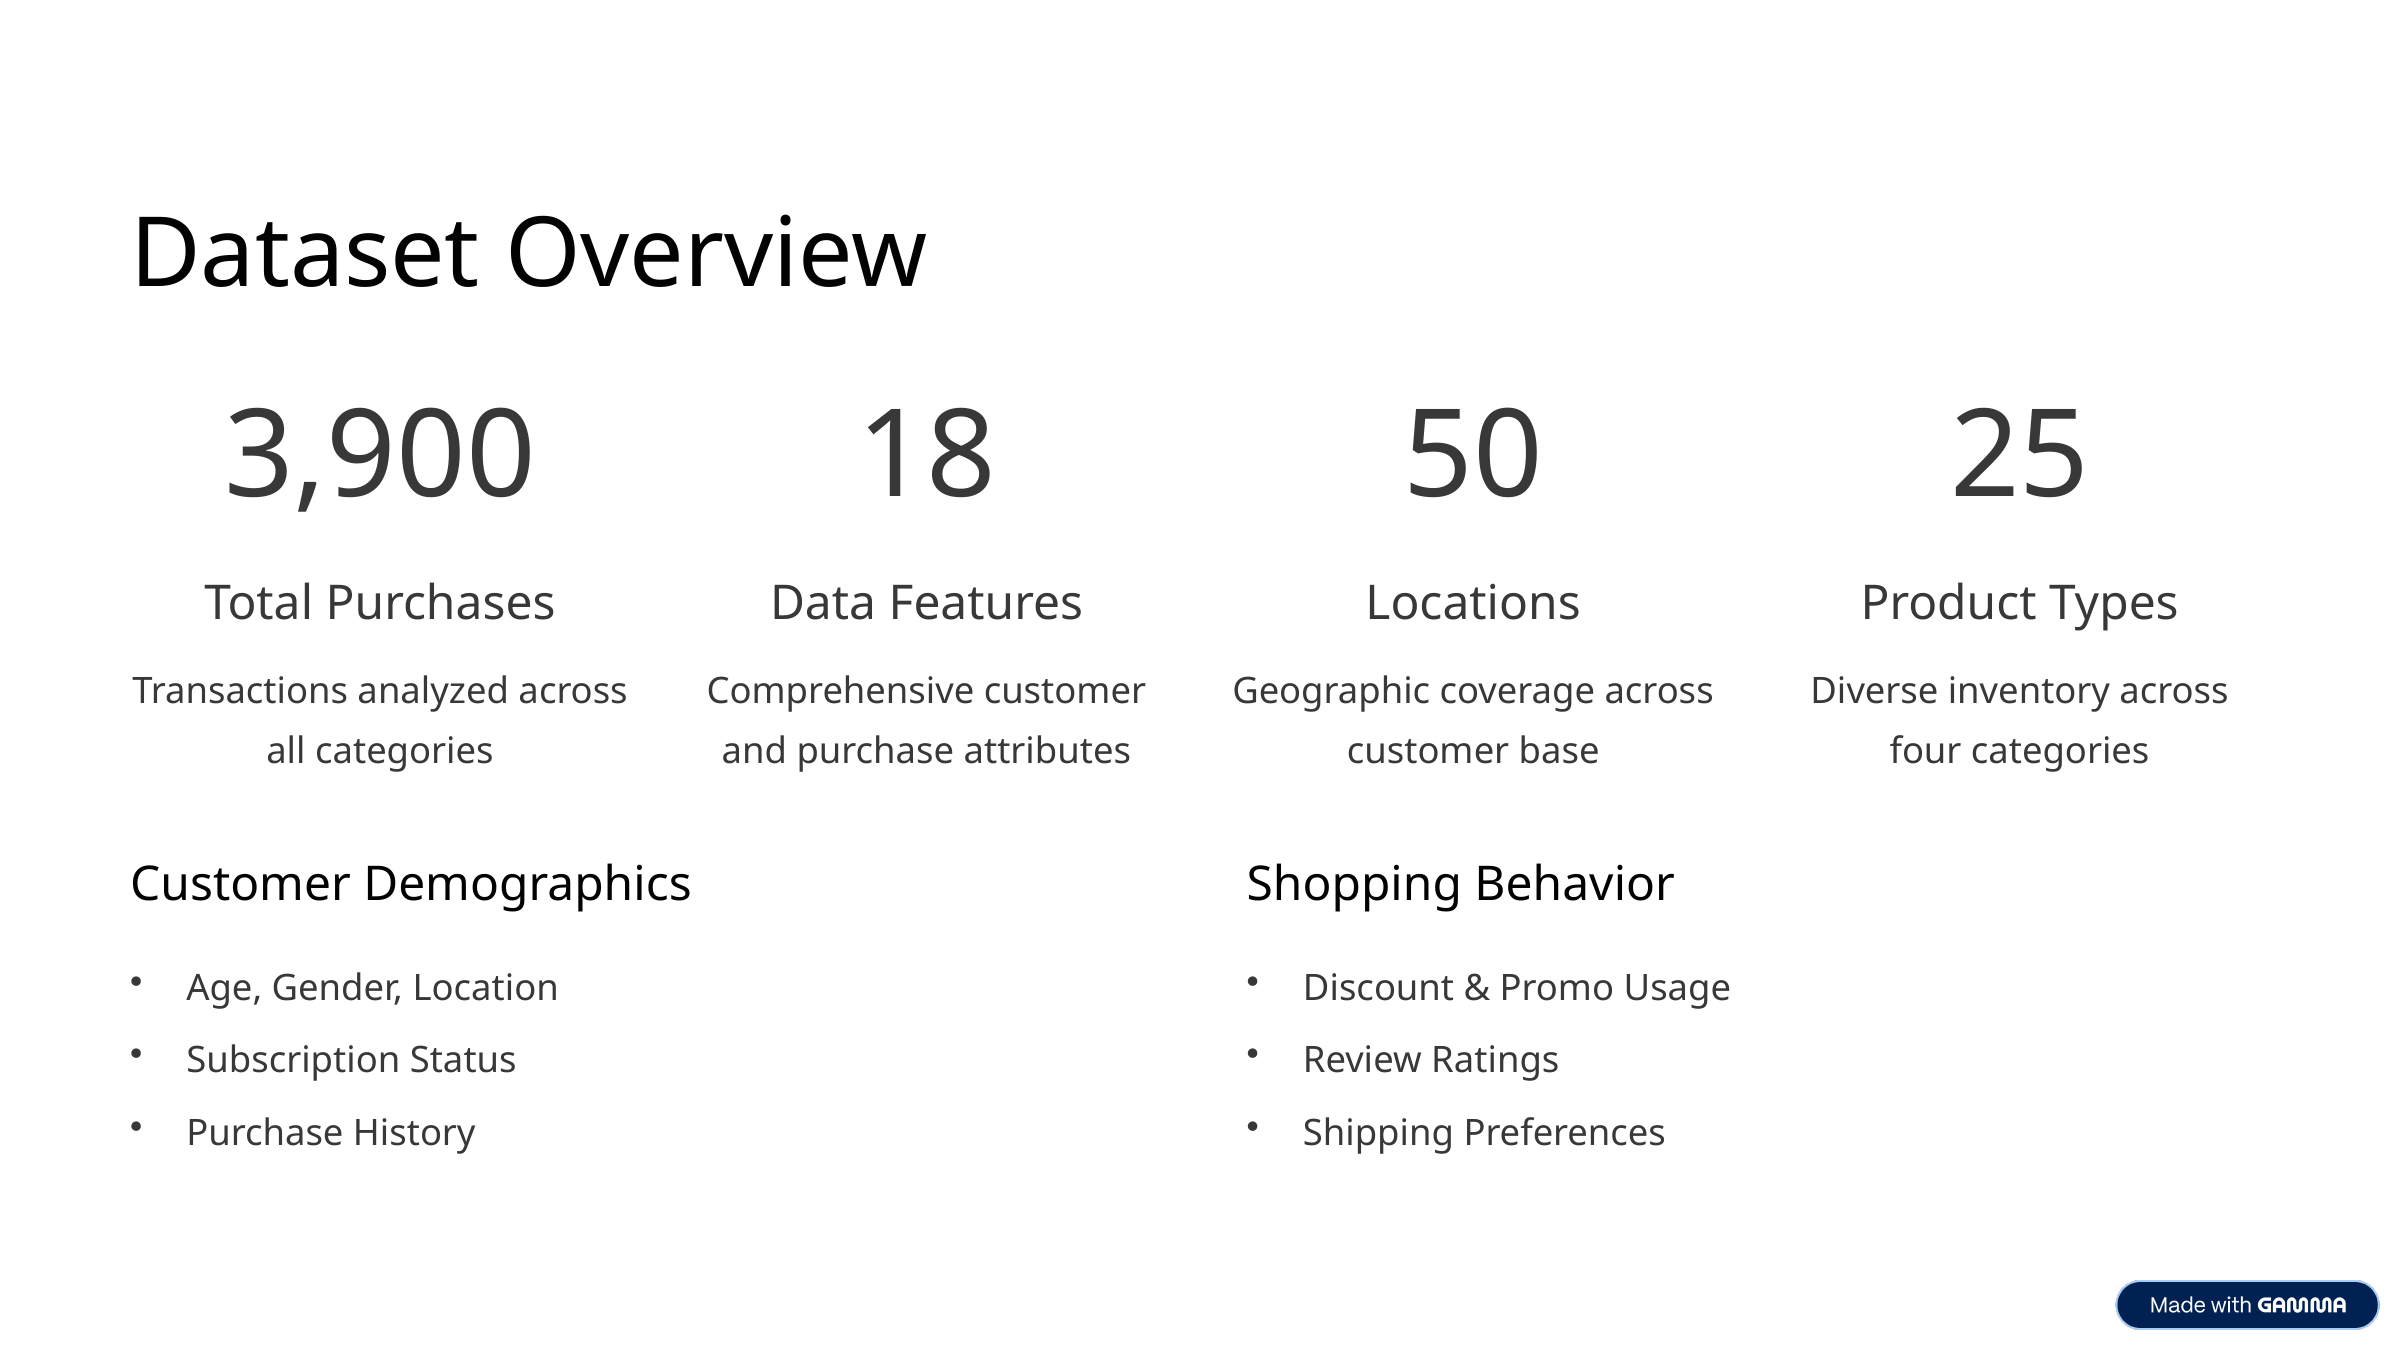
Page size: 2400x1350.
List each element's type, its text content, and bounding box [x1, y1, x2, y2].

text_box Transactions analyzed across all categories [130, 651, 631, 771]
text_box Geographic coverage across customer base [1223, 651, 1724, 771]
text_box Discount & Promo Usage [1246, 948, 2271, 1008]
text_box 3,900 [130, 399, 631, 522]
text_box Dataset Overview [130, 184, 1107, 307]
text_box Customer Demographics [130, 849, 666, 911]
text_box Diverse inventory across four categories [1769, 651, 2270, 771]
text_box Shipping Preferences [1246, 1093, 2271, 1153]
text_box 18 [676, 399, 1177, 522]
text_box 50 [1223, 399, 1724, 522]
text_box Product Types [1775, 568, 2264, 630]
text_box Subscription Status [130, 1020, 1155, 1081]
text_box 25 [1769, 399, 2270, 522]
text_box Review Ratings [1246, 1020, 2271, 1081]
text_box Age, Gender, Location [130, 948, 1155, 1008]
picture [2106, 1271, 2389, 1339]
text_box Total Purchases [136, 568, 625, 630]
text_box Data Features [682, 568, 1171, 630]
text_box Purchase History [130, 1093, 1155, 1153]
text_box Locations [1228, 568, 1718, 630]
text_box Comprehensive customer and purchase attributes [676, 651, 1177, 771]
text_box Shopping Behavior [1246, 849, 1735, 911]
